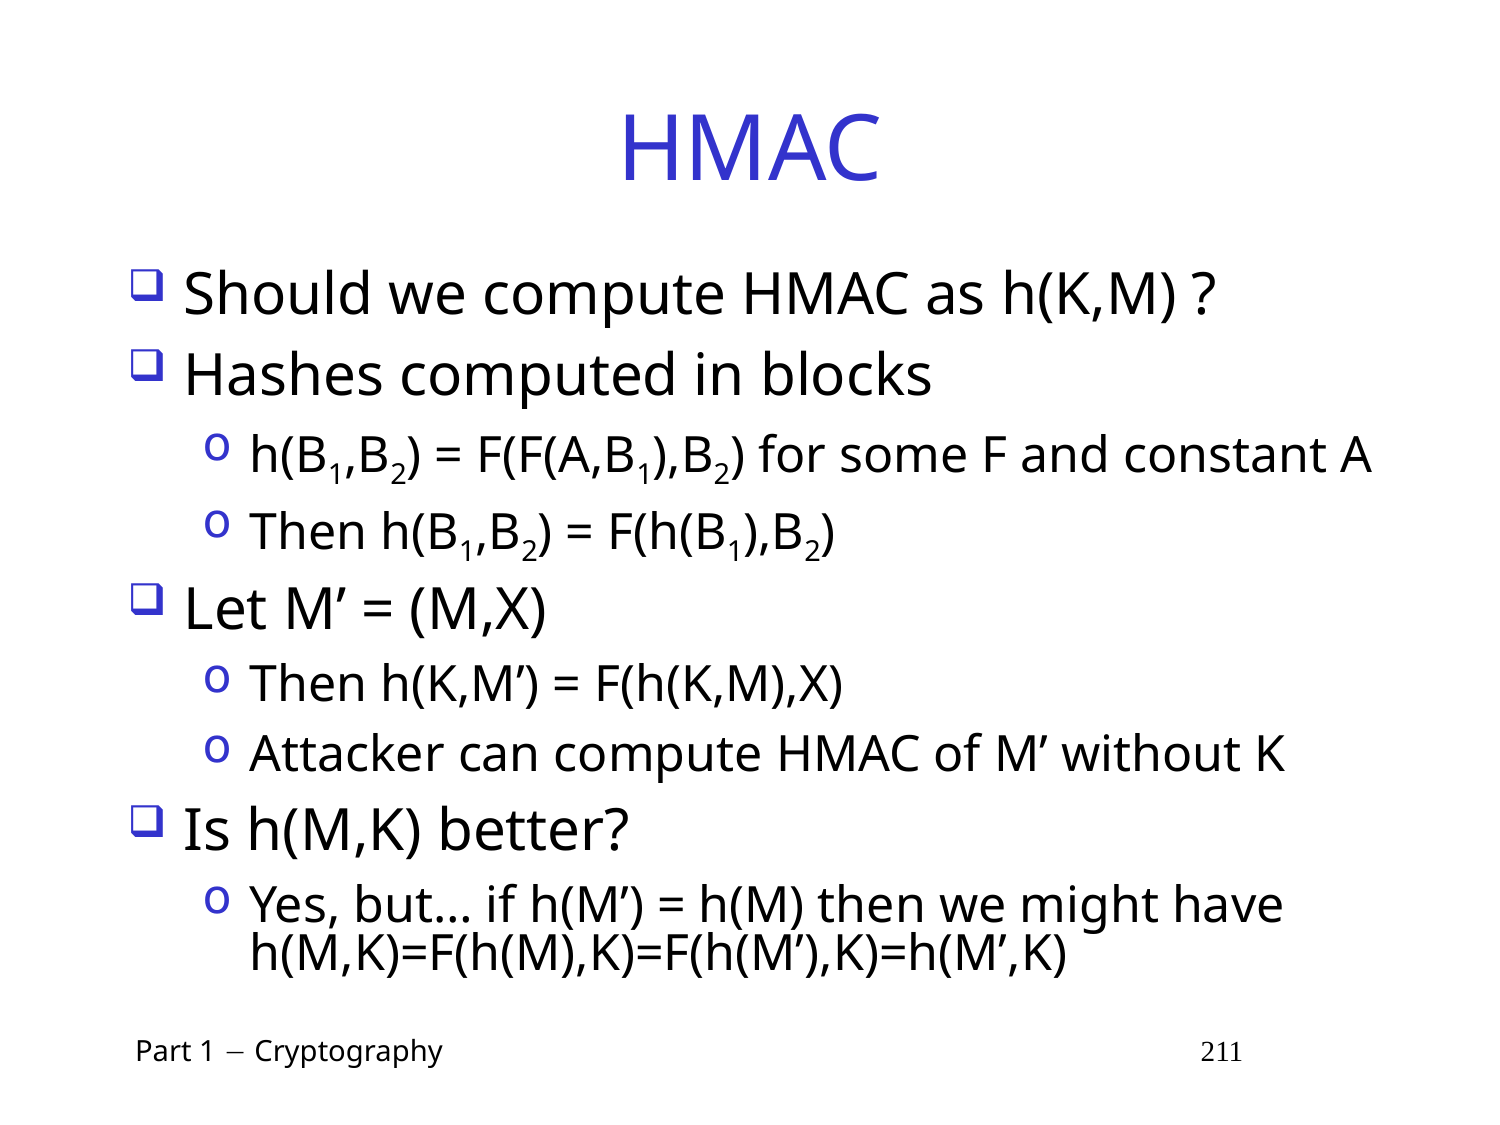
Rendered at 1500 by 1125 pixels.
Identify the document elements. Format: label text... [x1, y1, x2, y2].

title HMAC [112, 49, 1388, 238]
footer Part 1  Cryptography 211 [112, 1024, 1401, 1101]
list Should we compute HMAC as h(K,M) ? Hashes computed in blocks h(B1,B2) = F(F(A,B1),B2) for some F and constant A Then h(B1,B2) = F(h(B1),B2) Let M’ = (M,X) Then h(K,M’) = F(h(K,M),X) Attacker can compute HMAC of M’ without K Is h(M,K) better? Yes, but… if h(M’) = h(M) then we might have h(M,K)=F(h(M),K)=F(h(M’),K)=h(M’,K) [112, 262, 1426, 1013]
